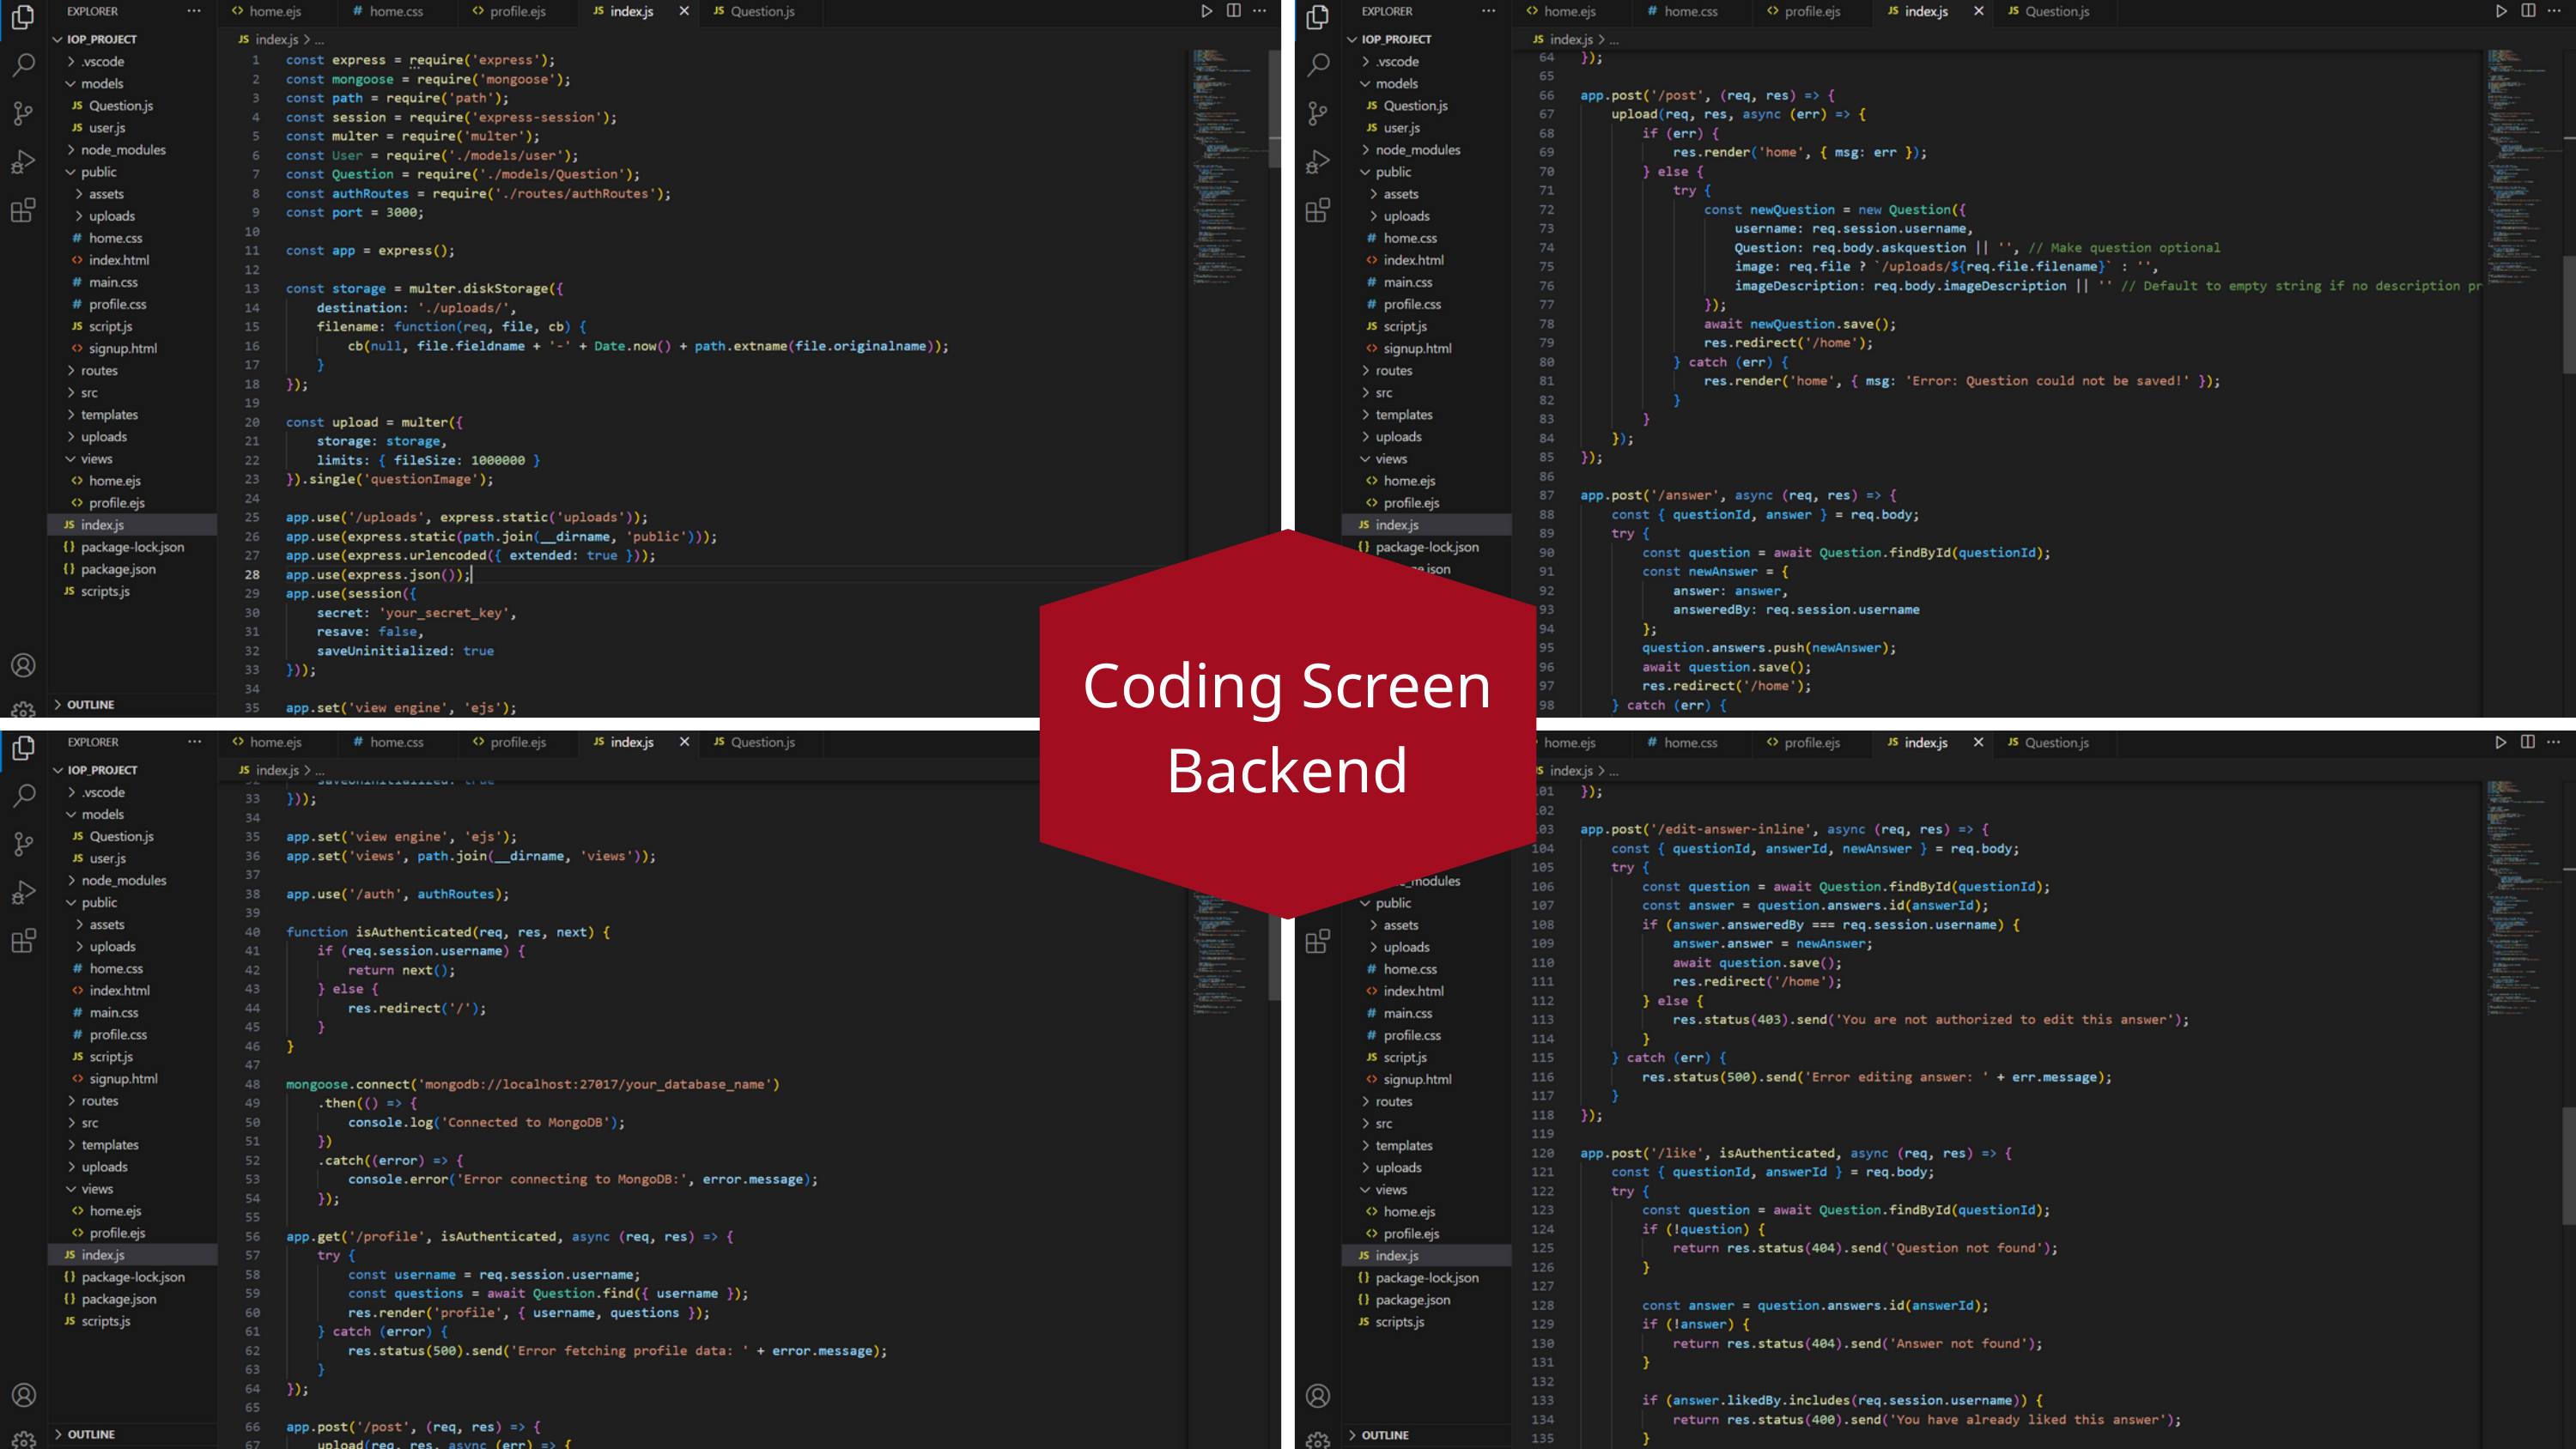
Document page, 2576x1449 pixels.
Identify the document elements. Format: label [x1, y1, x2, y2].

text_box [0, 0, 2576, 1449]
text_box [1039, 528, 1537, 920]
